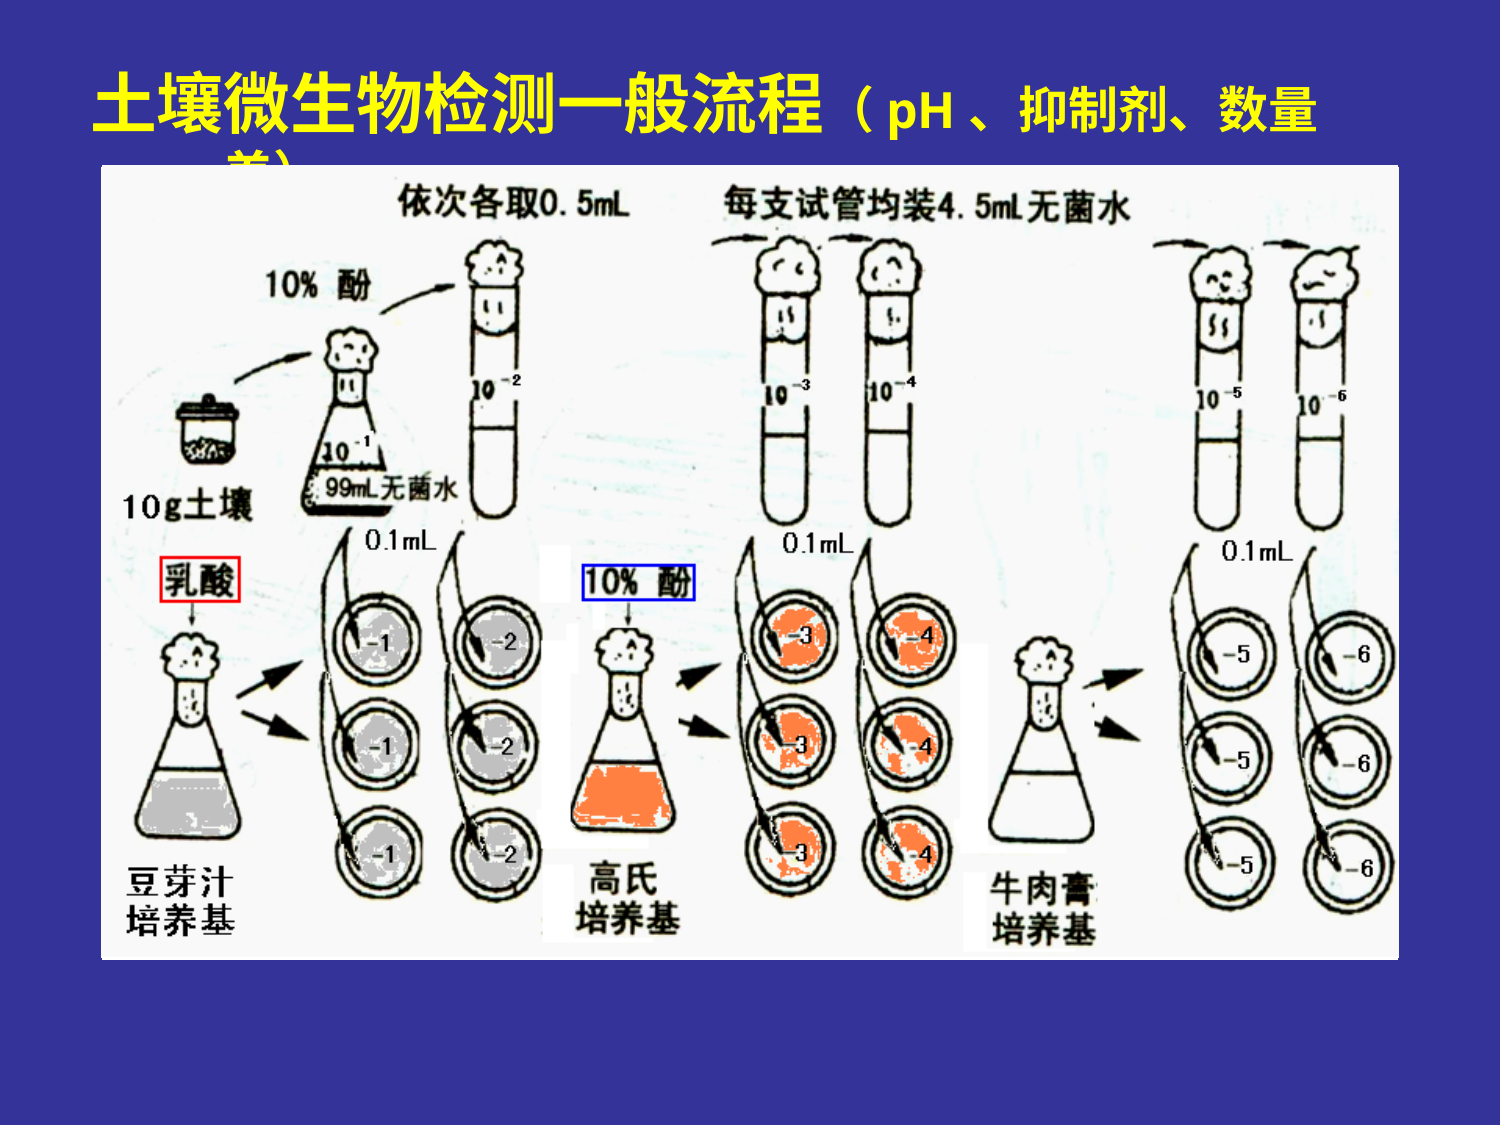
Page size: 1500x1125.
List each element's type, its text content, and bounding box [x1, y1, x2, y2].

list 土壤微生物检测一般流程（pH、抑制剂、数量差） [74, 54, 1426, 162]
picture [101, 165, 1399, 960]
